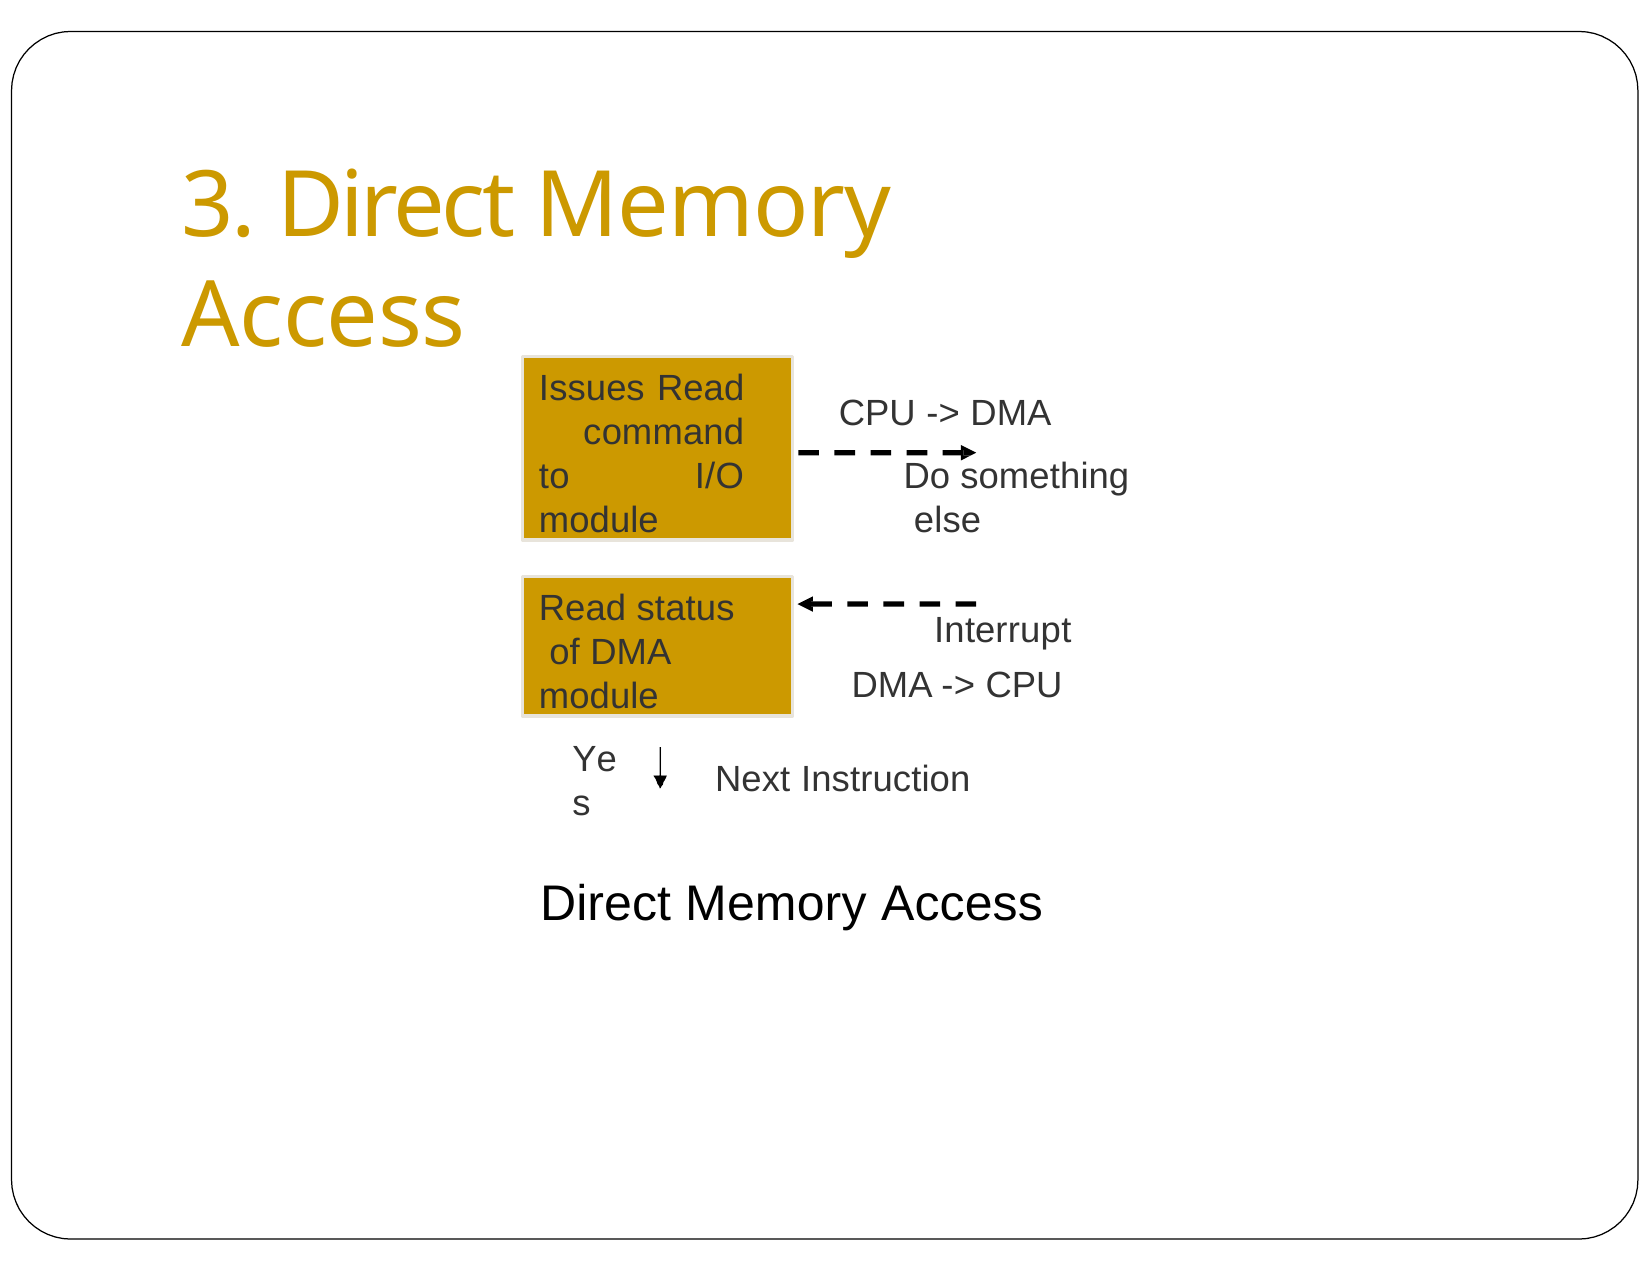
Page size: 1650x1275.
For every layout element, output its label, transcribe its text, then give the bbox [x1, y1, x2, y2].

text_box CPU -> DMA Do something else [836, 367, 1133, 540]
text_box Yes [570, 732, 635, 823]
text_box [798, 450, 819, 456]
text_box [797, 596, 832, 612]
text_box Direct Memory Access [538, 867, 1045, 931]
text_box Issues Read command to I/O module [522, 356, 793, 541]
text_box Read status of DMA module [522, 576, 793, 716]
text_box Interrupt DMA -> CPU [839, 592, 1074, 705]
text_box Next Instruction [713, 752, 973, 799]
text_box [653, 747, 667, 789]
title 3. Direct Memory Access [179, 143, 1141, 366]
